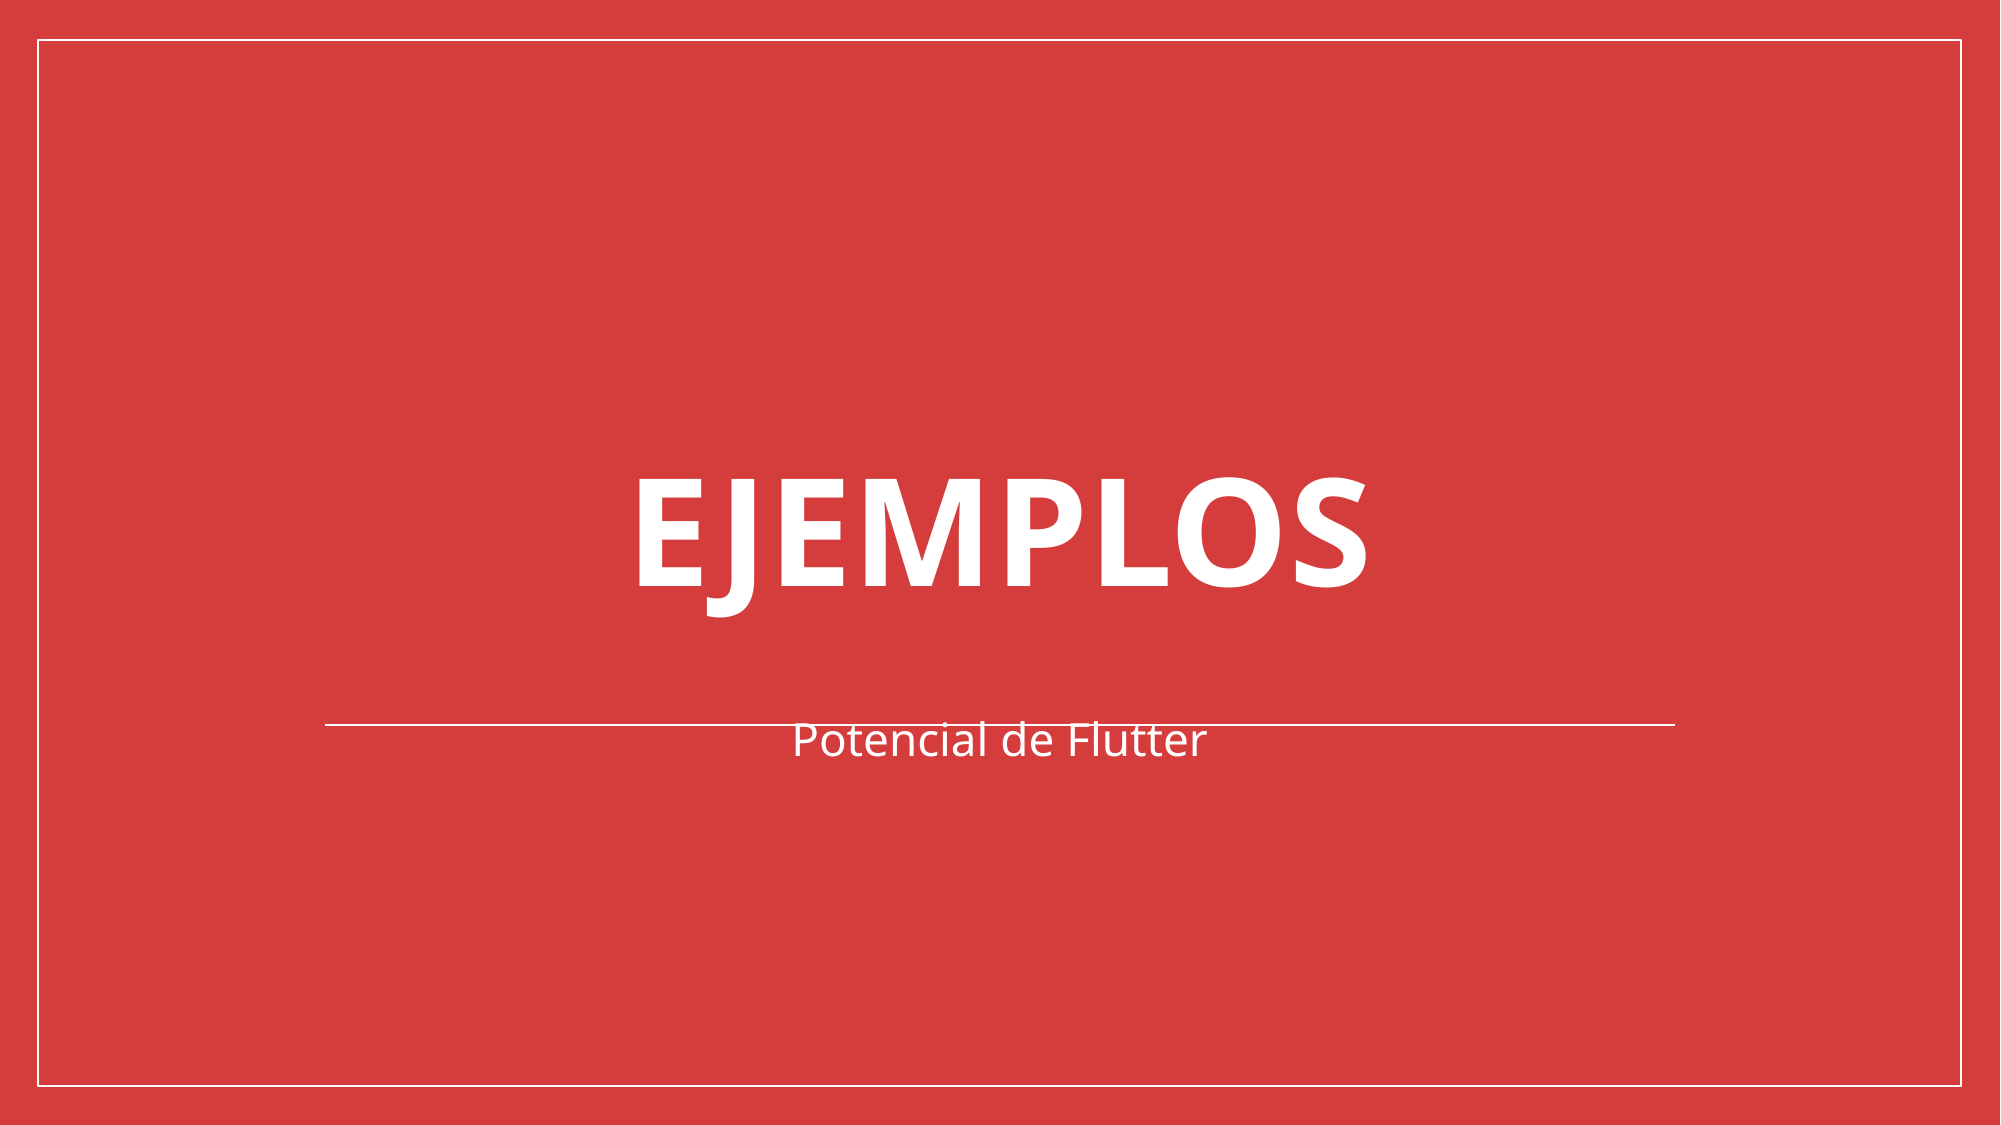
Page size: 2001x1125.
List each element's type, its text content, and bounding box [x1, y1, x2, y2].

title EJEMPLOS [182, 144, 1818, 625]
subtitle Potencial de Flutter [280, 709, 1719, 938]
